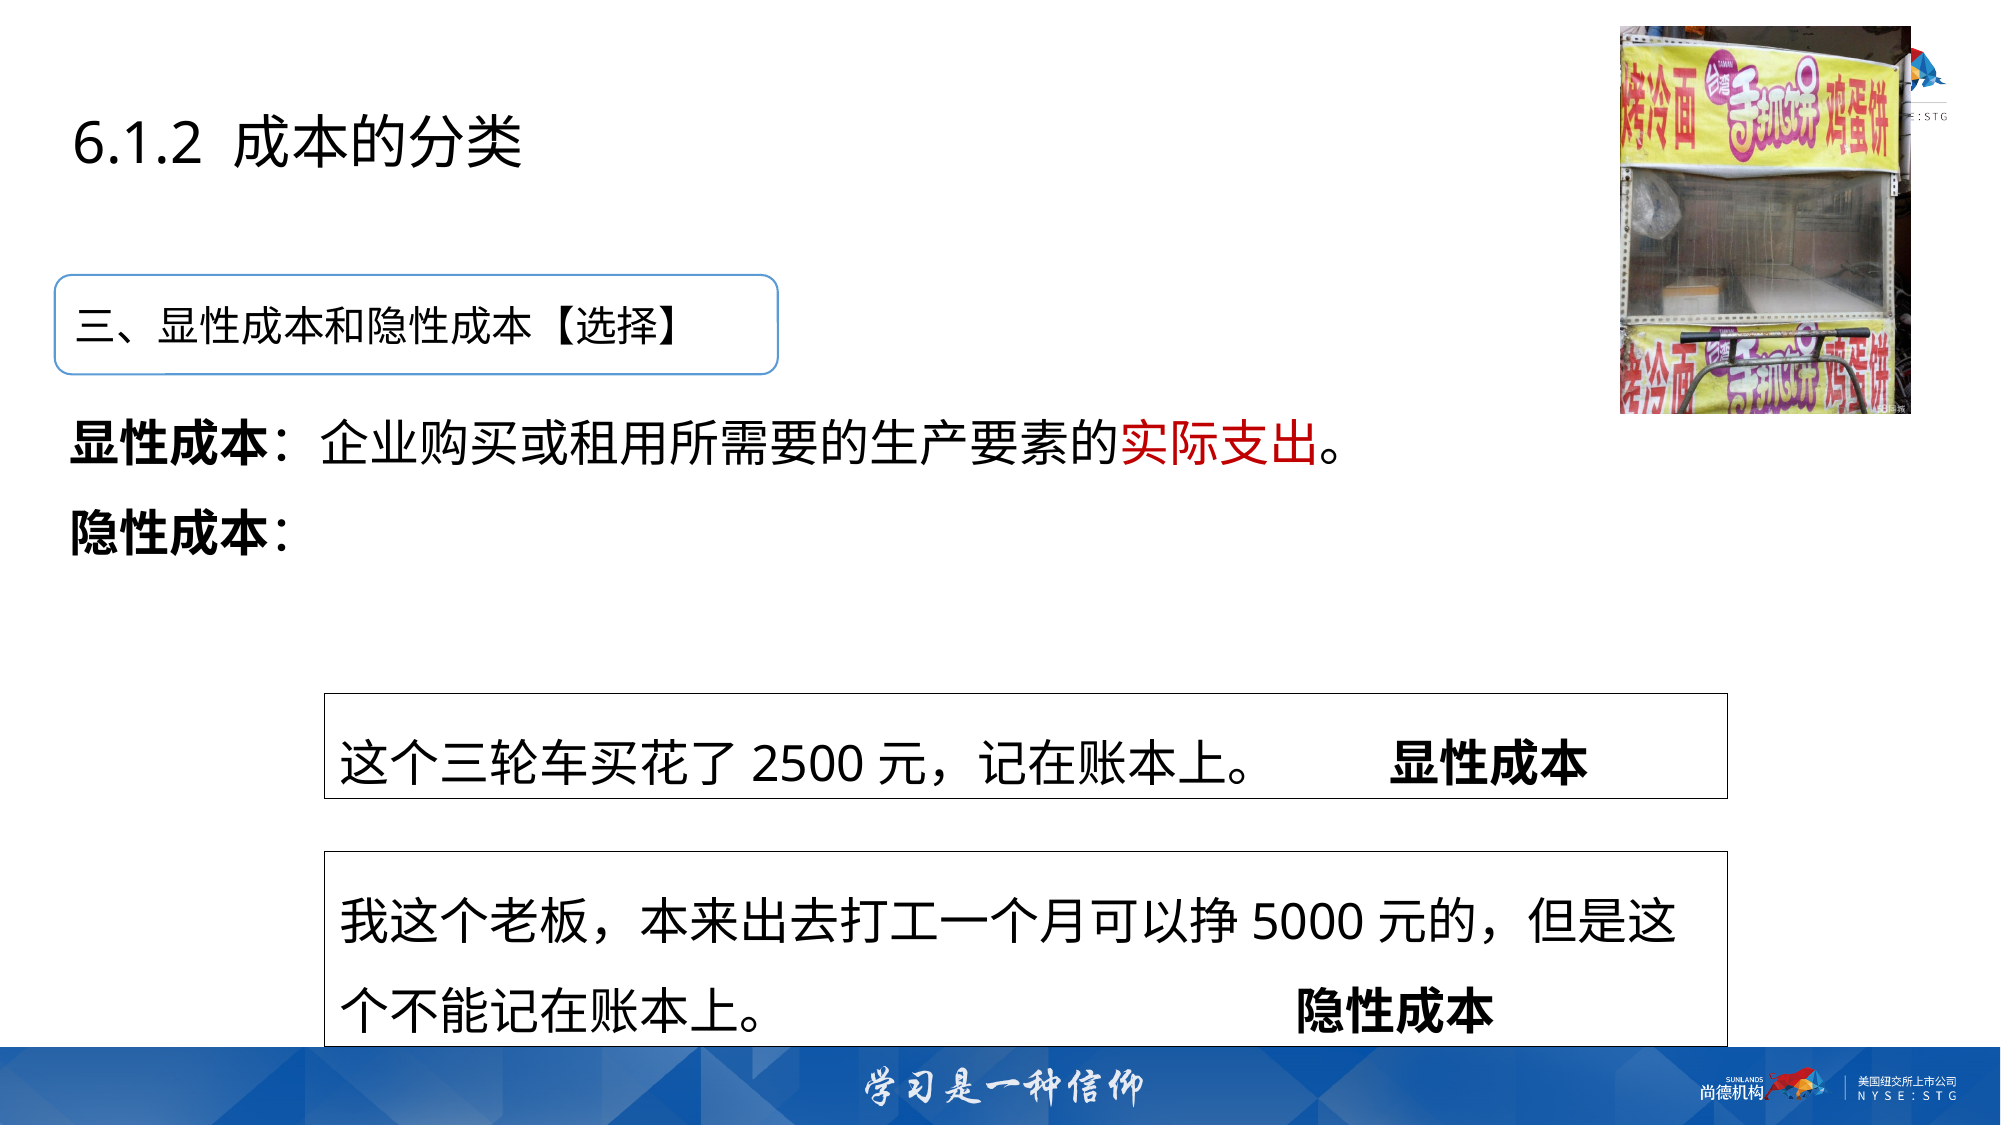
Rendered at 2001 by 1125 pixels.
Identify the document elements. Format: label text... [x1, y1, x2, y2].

text_box 显性成本：企业购买或租用所需要的生产要素的实际支出。 隐性成本：在形式上没有支付义务的，企业为使用自己提供的那一部分生产要素而支付的作为报酬的费用。 [54, 374, 1911, 660]
text_box 三、显性成本和隐性成本【选择】 [53, 273, 779, 374]
text_box 我这个老板，本来出去打工一个月可以挣5000元的，但是这个不能记在账本上。 隐性成本 [324, 851, 1728, 1047]
picture [1620, 19, 1989, 414]
text_box 6.1.2 成本的分类 [54, 95, 1502, 184]
text_box 这个三轮车买花了2500元，记在账本上。 显性成本 [324, 693, 1728, 799]
picture [0, 1047, 2001, 1125]
